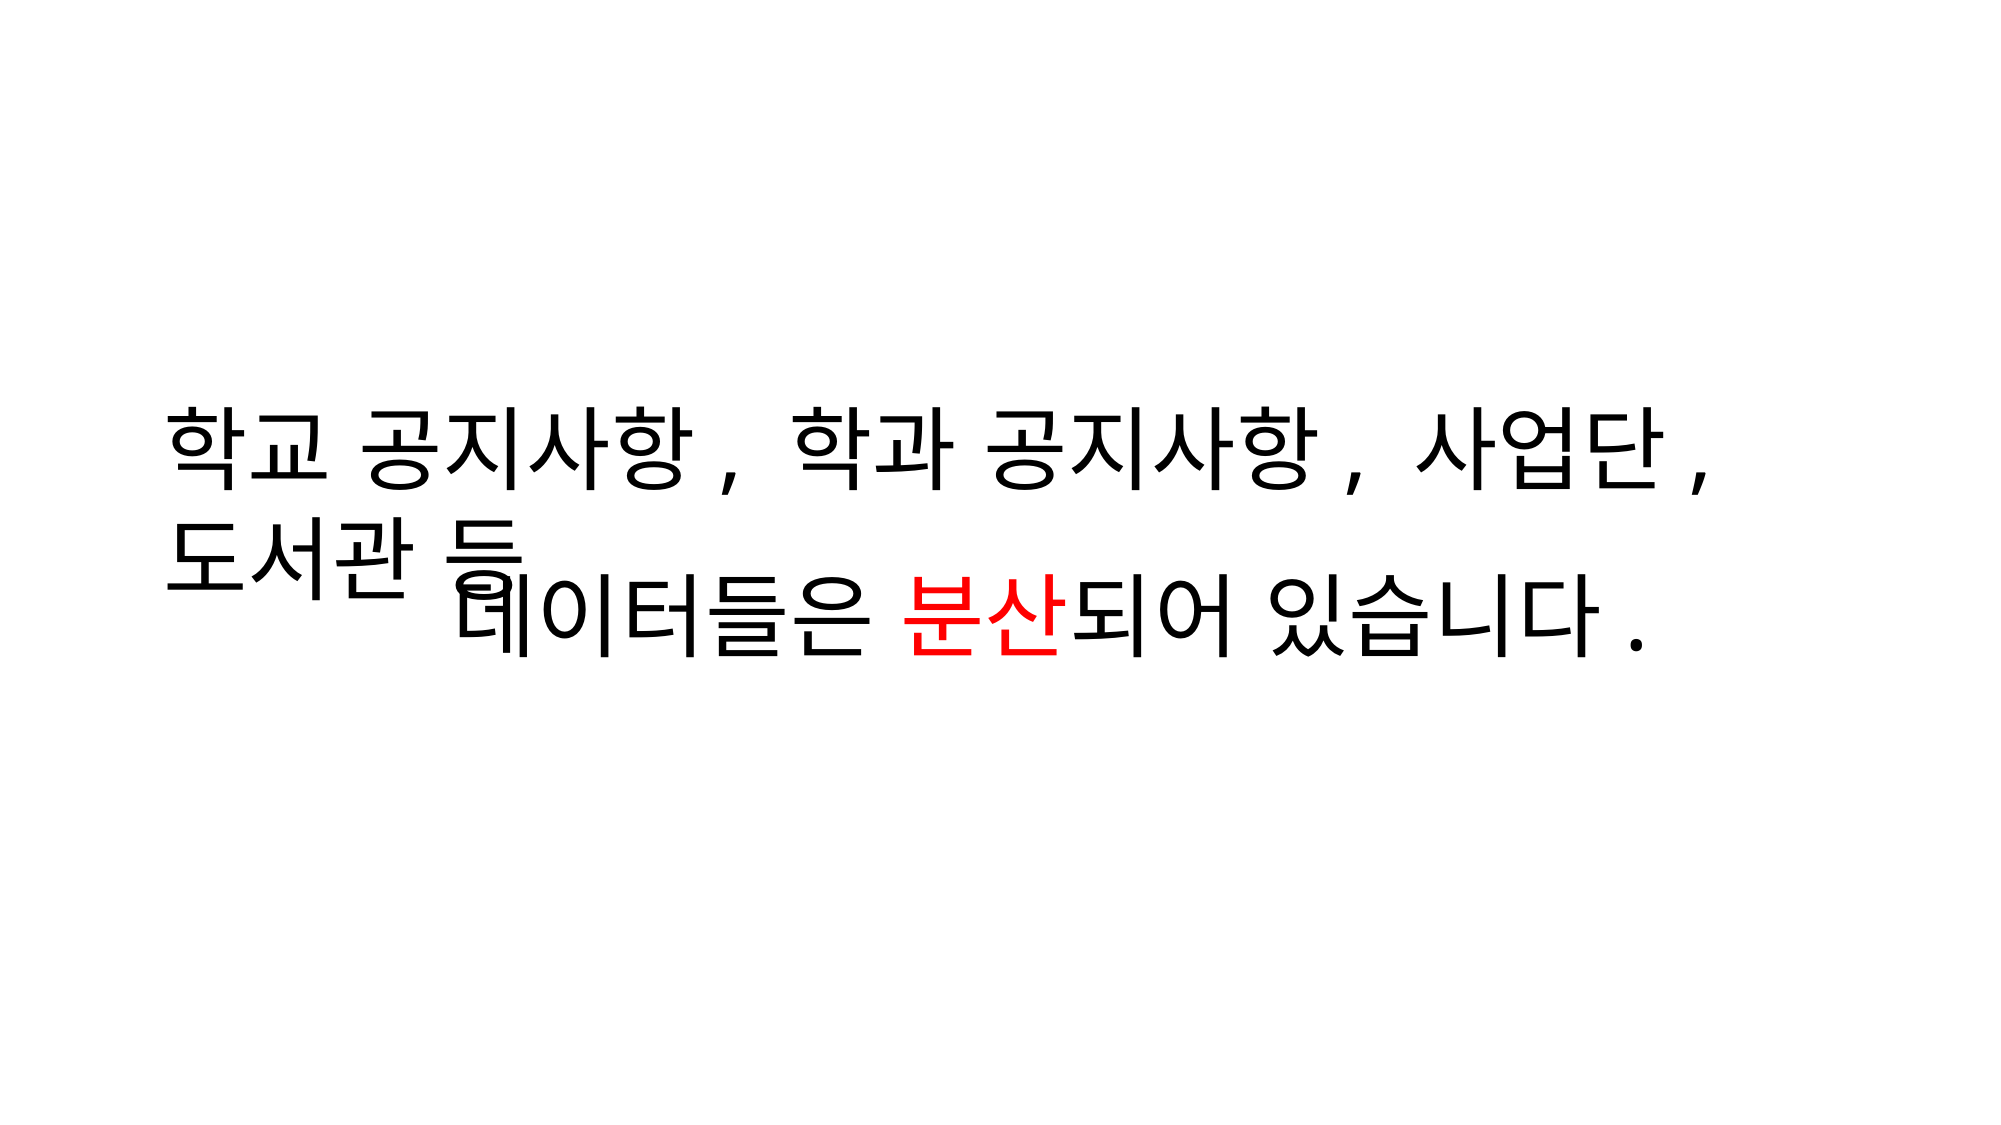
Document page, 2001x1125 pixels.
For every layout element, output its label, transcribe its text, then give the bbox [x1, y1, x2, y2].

text_box 데이터들은 분산되어 있습니다. [437, 550, 2000, 676]
text_box 학교 공지사항, 학과 공지사항, 사업단, 도서관 등 [148, 384, 2000, 620]
